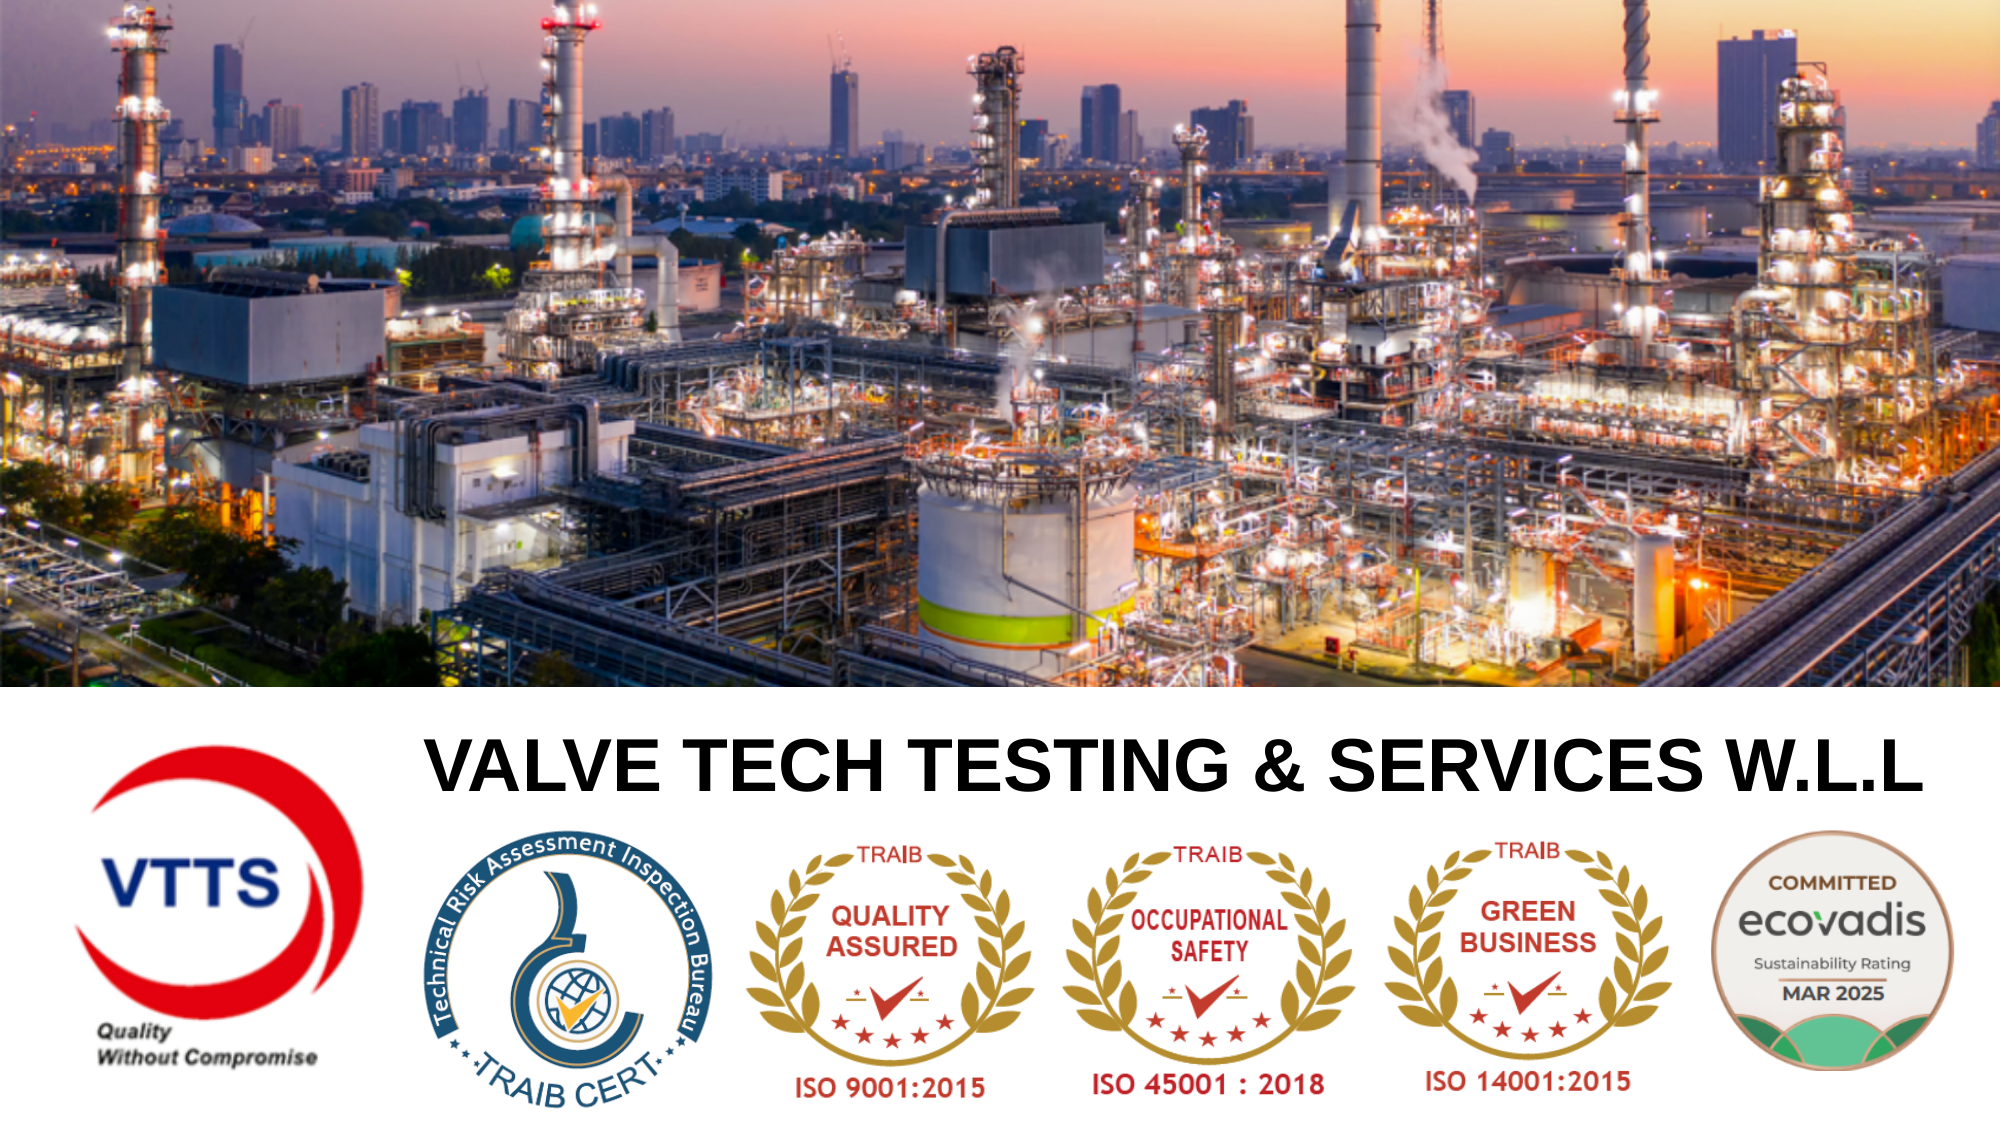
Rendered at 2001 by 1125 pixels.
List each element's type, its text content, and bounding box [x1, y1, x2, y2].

picture [407, 802, 1963, 1125]
text_box VALVE TECH TESTING & SERVICES W.L.L [408, 708, 1977, 814]
picture [24, 708, 395, 1112]
picture [0, 0, 2000, 687]
